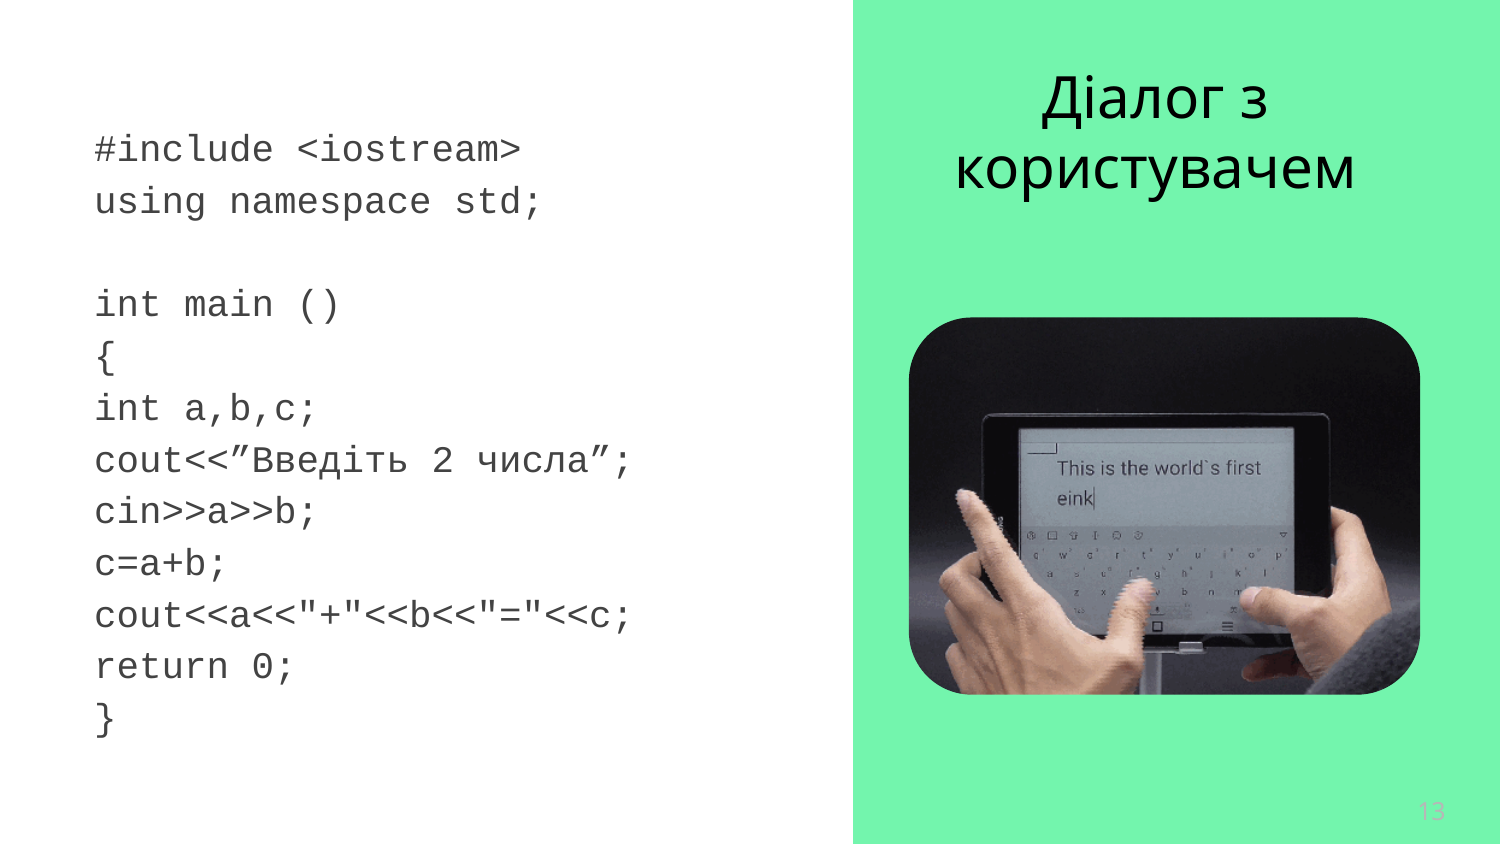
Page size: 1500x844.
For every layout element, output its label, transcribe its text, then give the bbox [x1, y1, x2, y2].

text_box #include <iostream> using namespace std; int main () { int a,b,c; cout<<”Введіть 2 числа”; cin>>a>>b; c=a+b; cout<<a<<"+"<<b<<"="<<c; return 0; } [79, 102, 750, 765]
text_box Діалог з користувачем [891, 44, 1421, 133]
slide_number ‹#› [1402, 764, 1493, 830]
picture [908, 317, 1421, 695]
